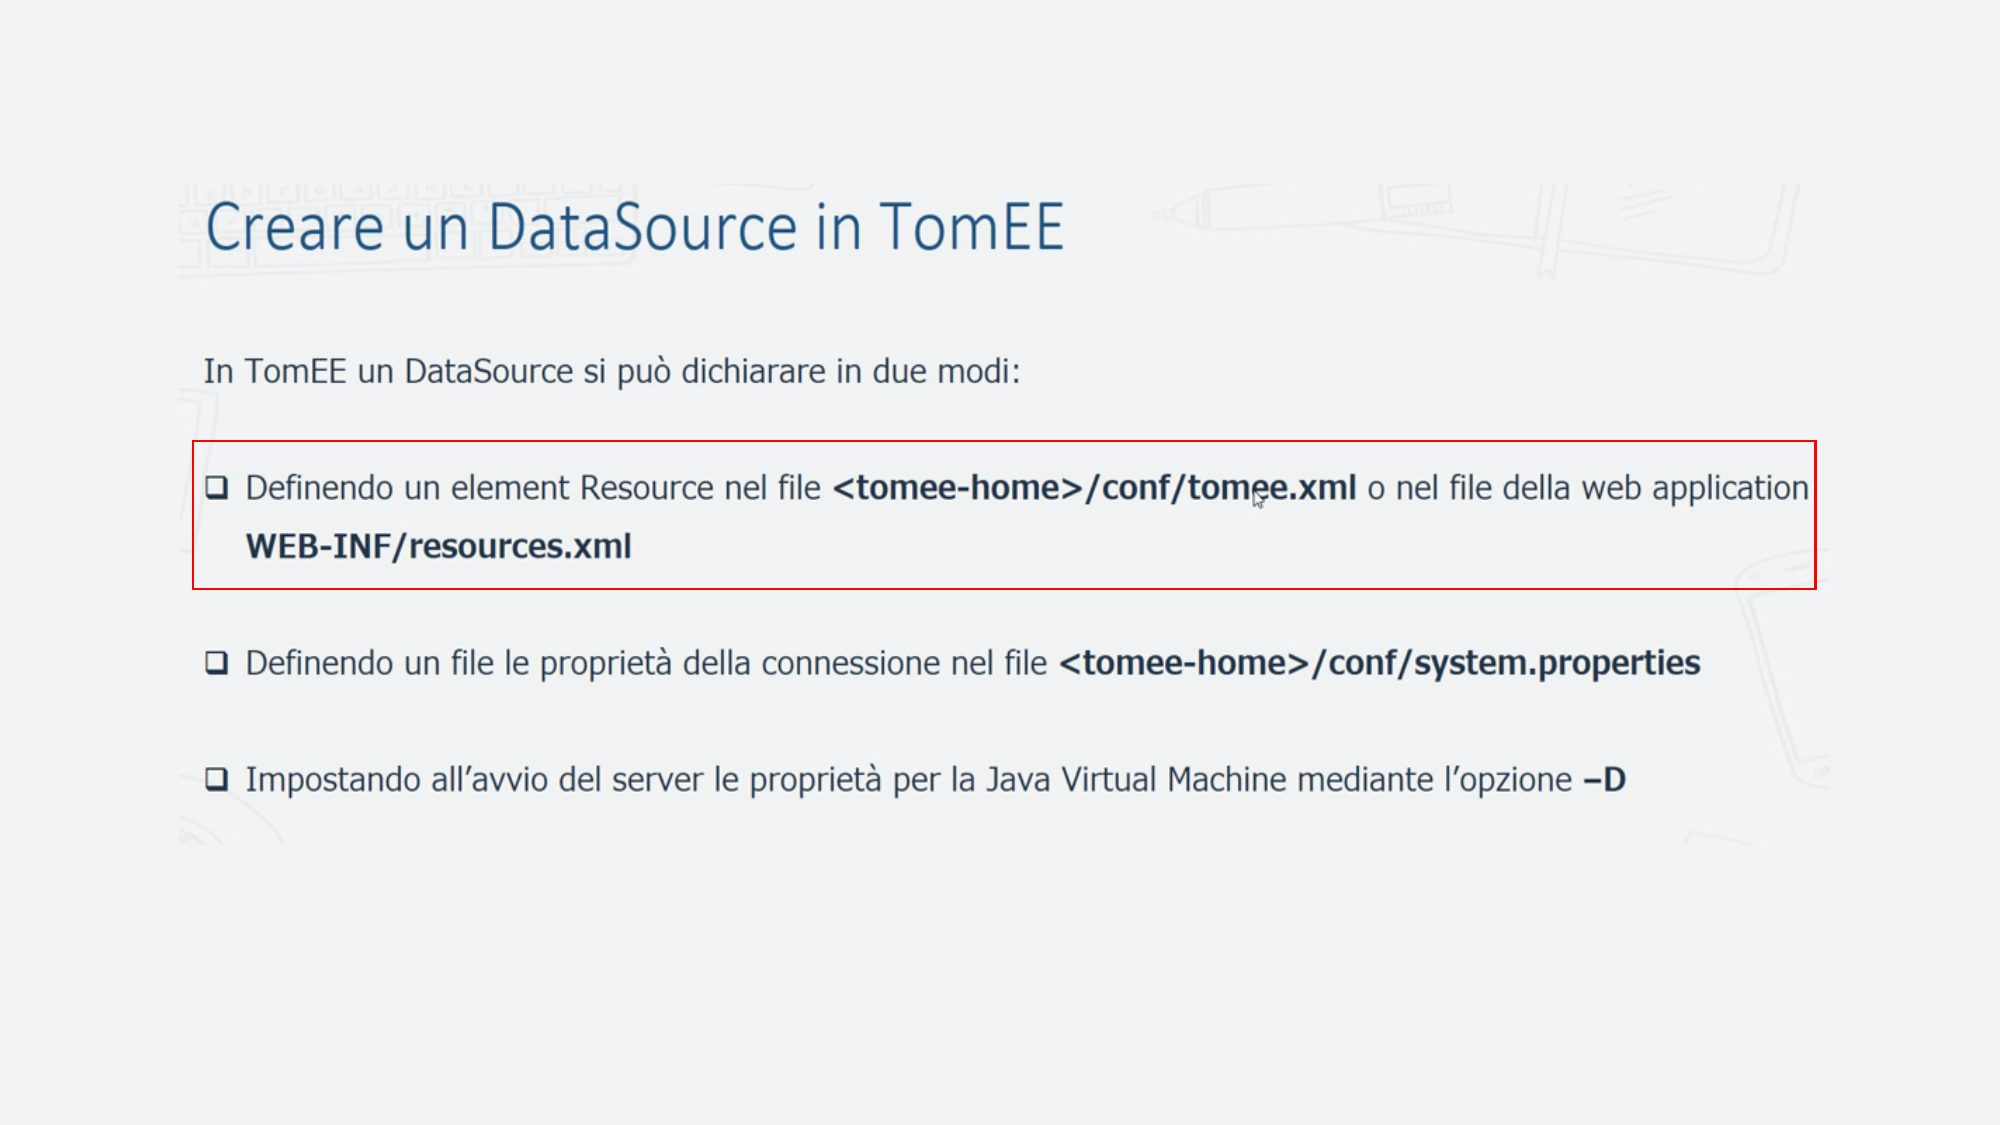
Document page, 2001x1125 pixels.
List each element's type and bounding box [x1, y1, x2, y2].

picture [179, 184, 1830, 846]
